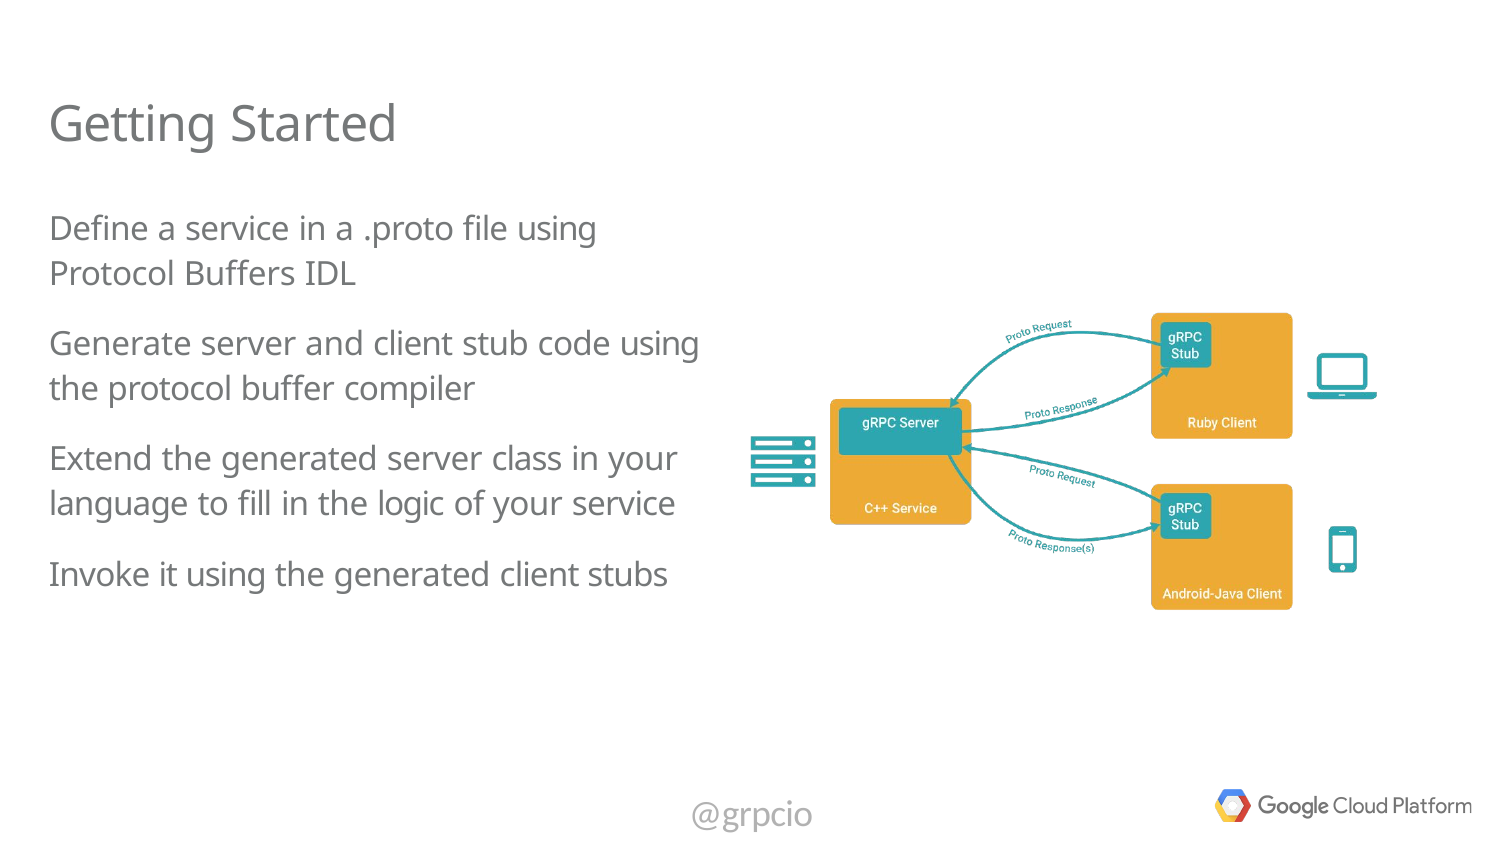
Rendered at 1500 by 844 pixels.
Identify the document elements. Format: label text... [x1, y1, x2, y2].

text_box [1214, 789, 1472, 822]
footer @grpcio [510, 784, 990, 844]
title Getting Started [46, 89, 404, 200]
text_box Define a service in a .proto file using Protocol Buffers IDL Generate server and client stub code using the protocol buffer compiler Extend the generated server class in your language to fill in the logic of your service Invoke it using the generated client stubs [46, 200, 715, 593]
text_box [737, 249, 1388, 668]
